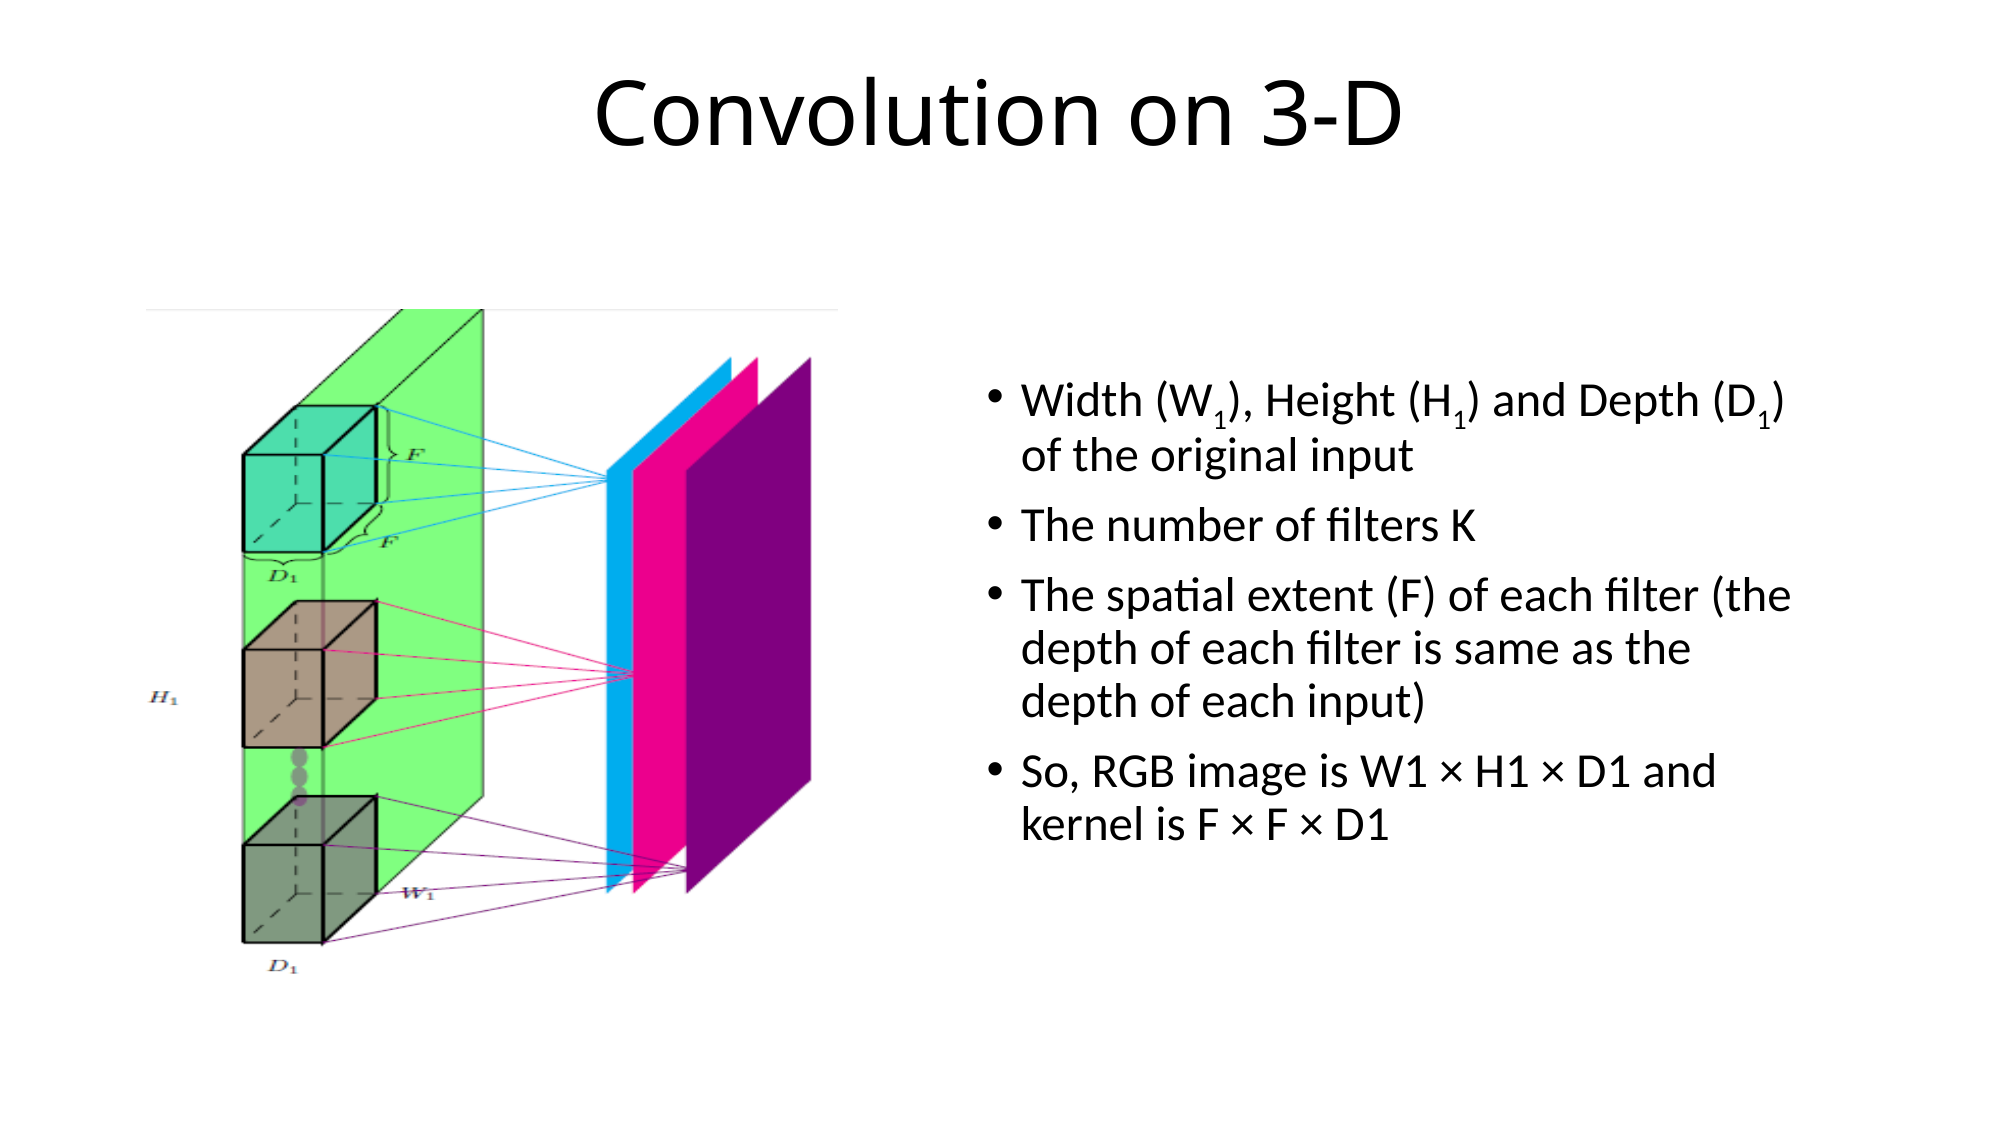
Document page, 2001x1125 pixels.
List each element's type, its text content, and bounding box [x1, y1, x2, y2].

title Convolution on 3-D [137, 59, 1863, 173]
list Width (W1), Height (H1) and Depth (D1) of the original input The number of filters K The spatial extent (F) of each filter (the depth of each filter is same as the depth of each input) So, RGB image is W1 × H1 × D1 and kernel is F × F × D1 [971, 361, 1822, 860]
picture [146, 309, 839, 980]
